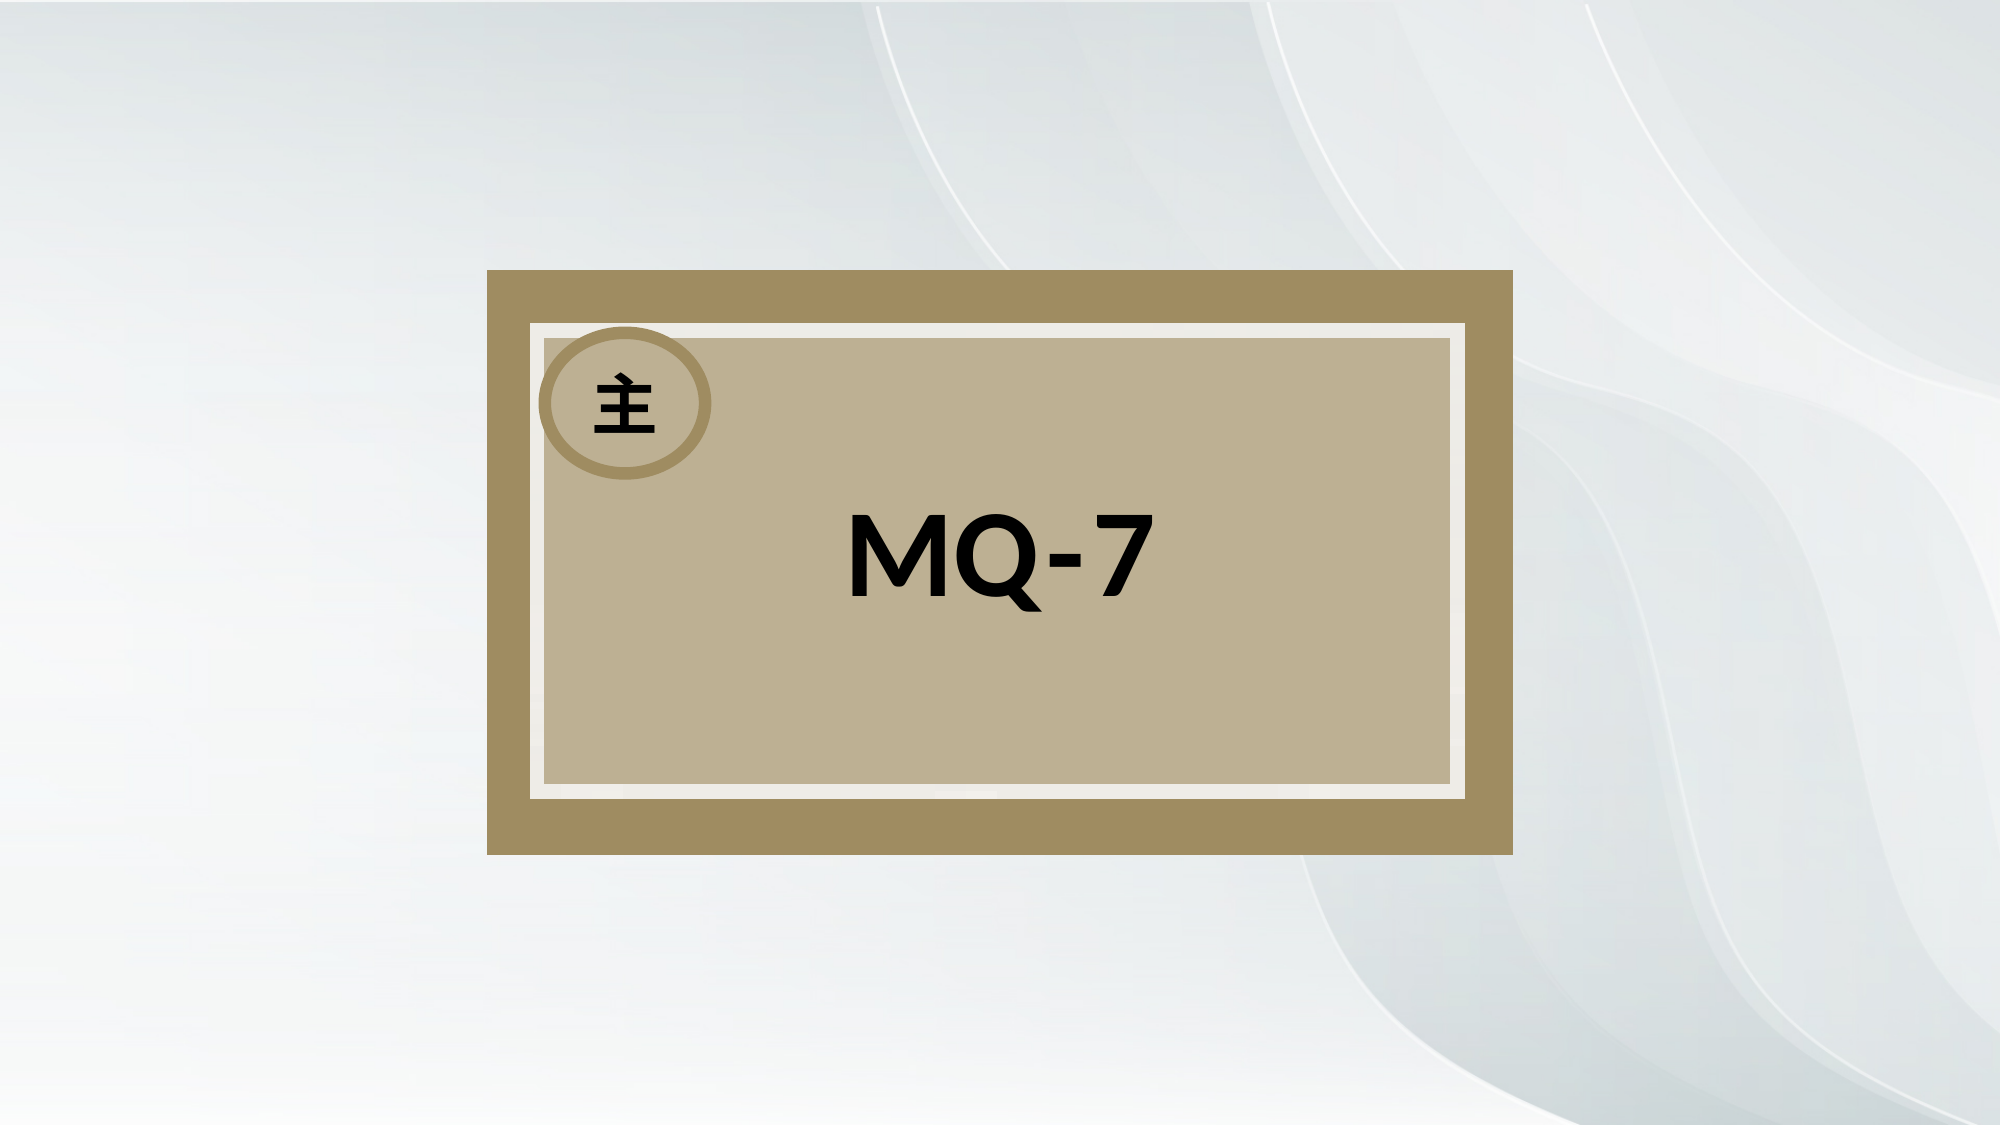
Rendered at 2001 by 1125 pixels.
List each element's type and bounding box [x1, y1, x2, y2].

text_box [0, 0, 2000, 1125]
text_box [544, 332, 706, 474]
picture [487, 270, 1513, 855]
